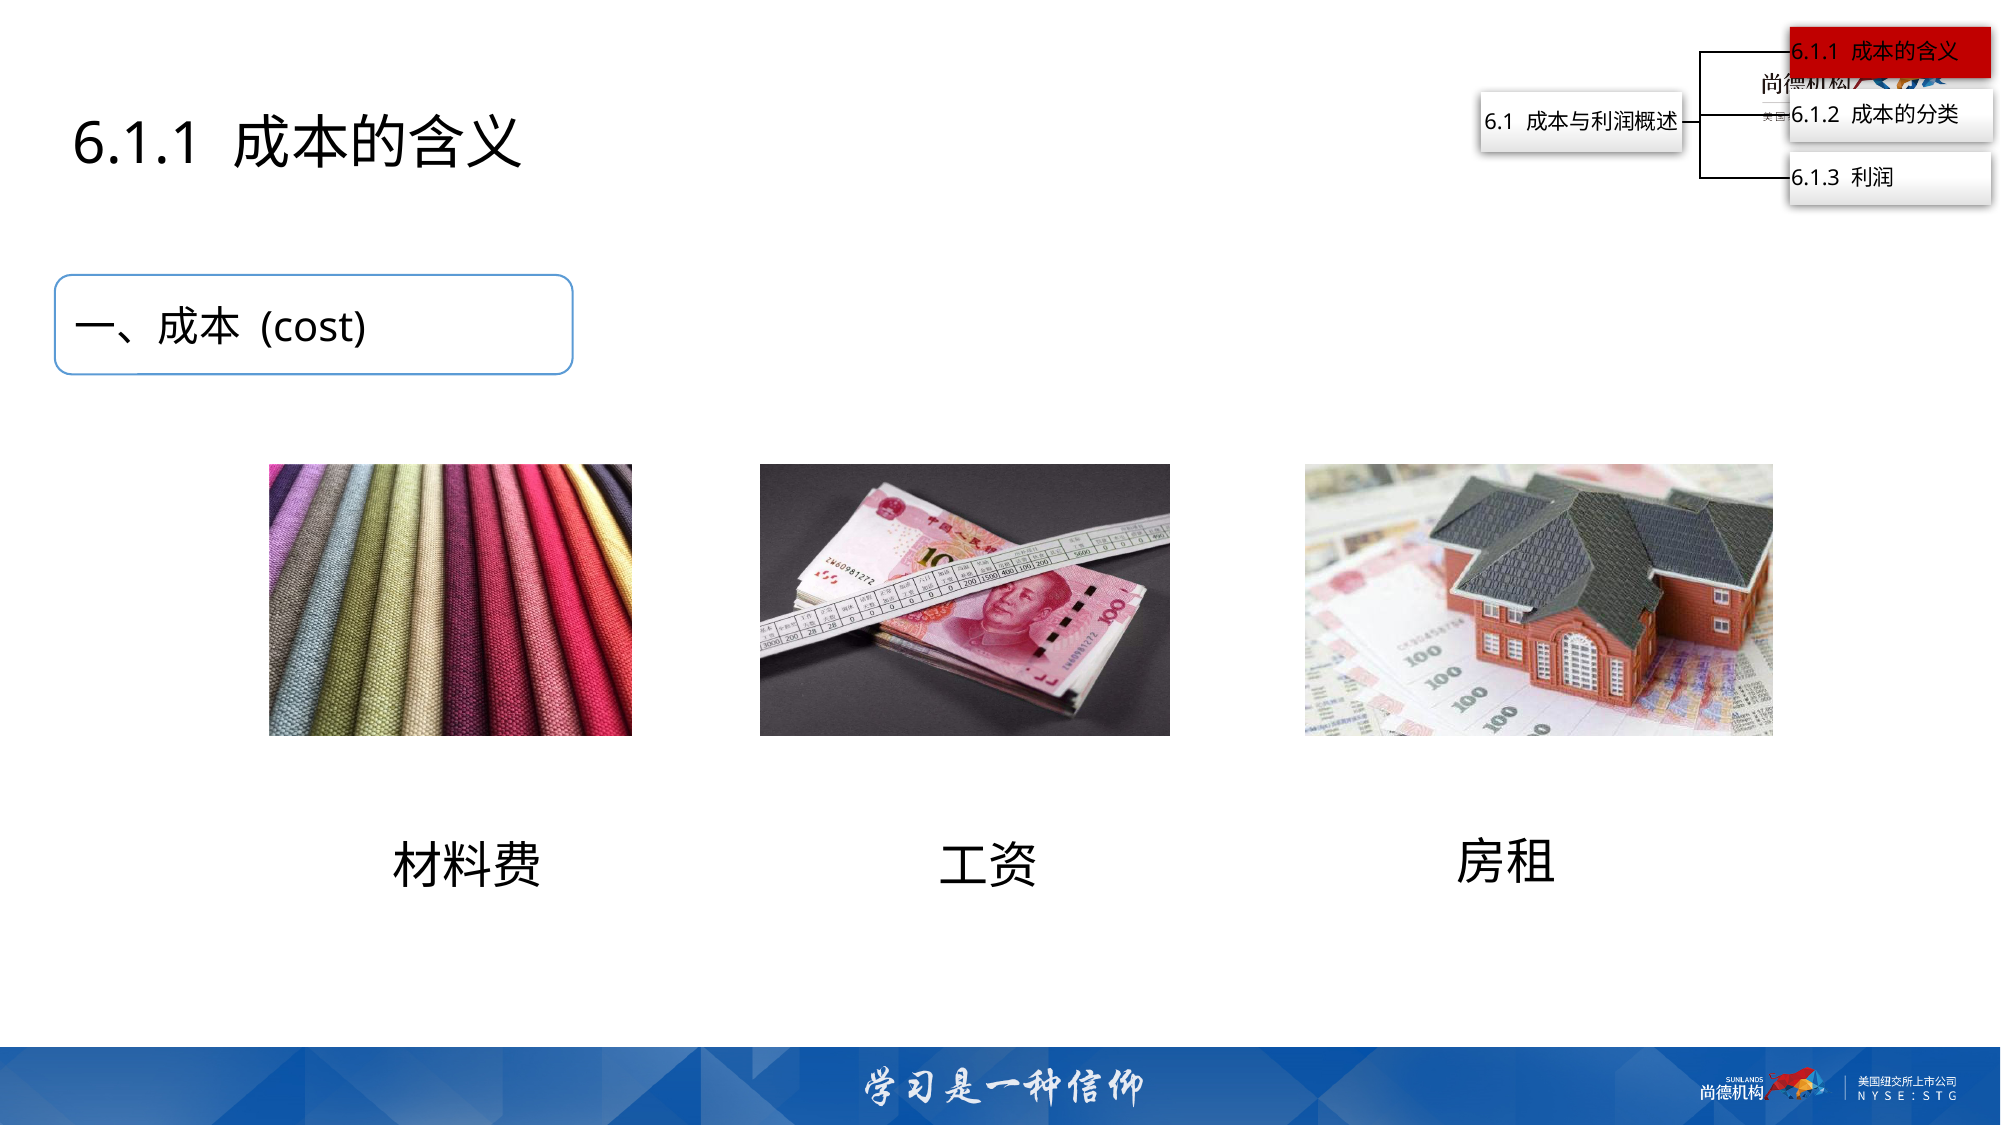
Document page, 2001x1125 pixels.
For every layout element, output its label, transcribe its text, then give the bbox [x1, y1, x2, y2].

picture [0, 1047, 2001, 1125]
picture [760, 464, 1170, 737]
text_box 材料费 [377, 826, 573, 901]
picture [1305, 464, 1773, 737]
text_box 房租 [1441, 822, 1637, 897]
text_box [1426, 0, 2000, 231]
picture [269, 464, 632, 737]
text_box 一、成本 (cost) [53, 273, 574, 376]
text_box 工资 [924, 826, 1120, 901]
text_box 6.1.1 成本的含义 [54, 95, 1426, 184]
